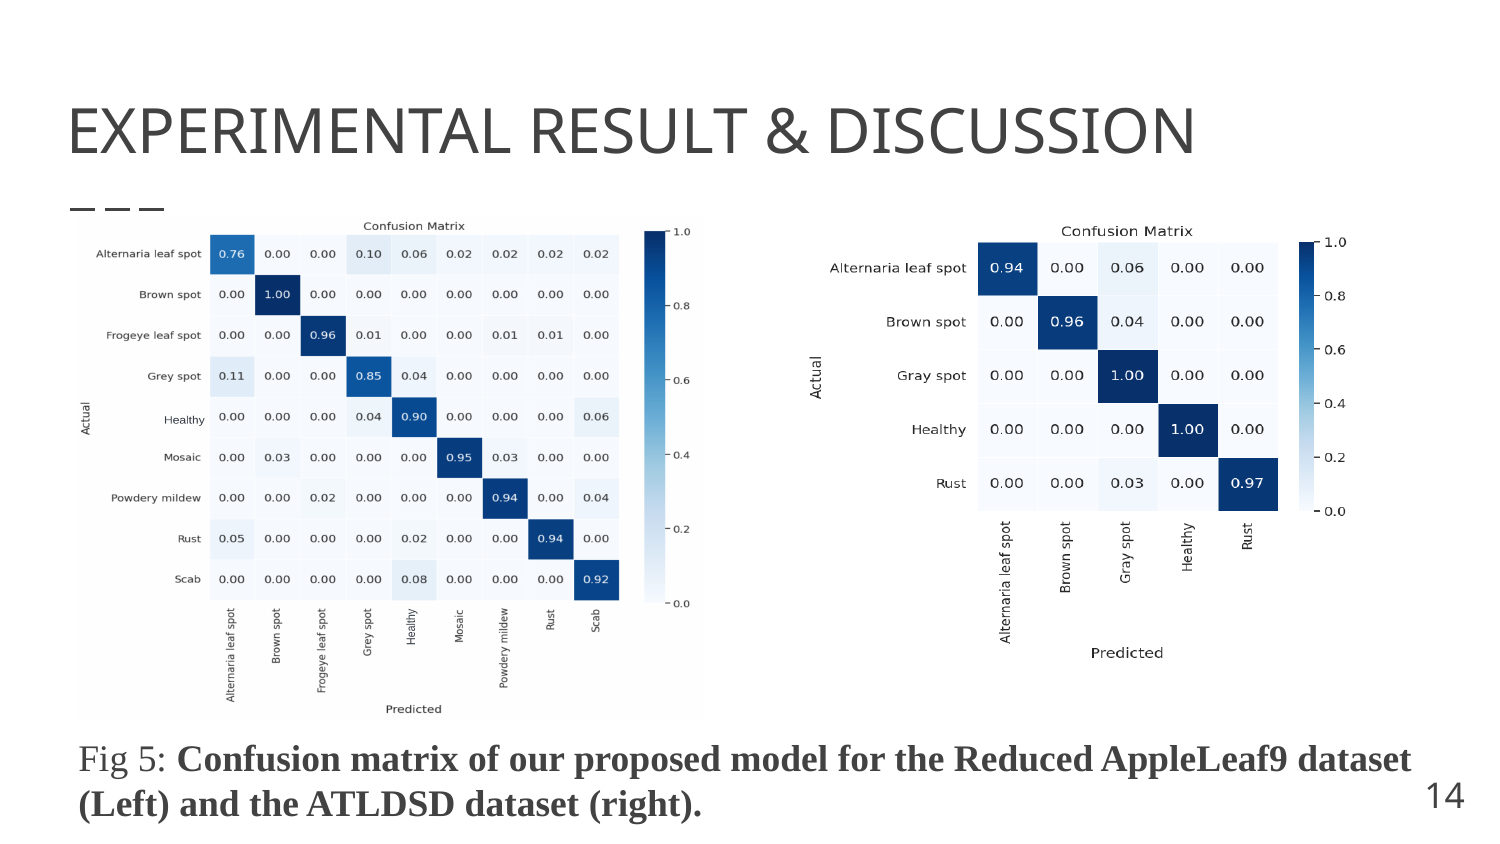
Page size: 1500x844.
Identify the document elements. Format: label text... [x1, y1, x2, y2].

slide_number ‹#› [1437, 764, 1480, 830]
title EXPERIMENTAL RESULT & DISCUSSION [51, 61, 1449, 182]
picture [75, 217, 704, 720]
picture [802, 217, 1391, 663]
text_box Fig 5: Confusion matrix of our proposed model for the Reduced AppleLeaf9 dataset (Left) and the ATLDSD dataset (right). [63, 719, 1437, 840]
